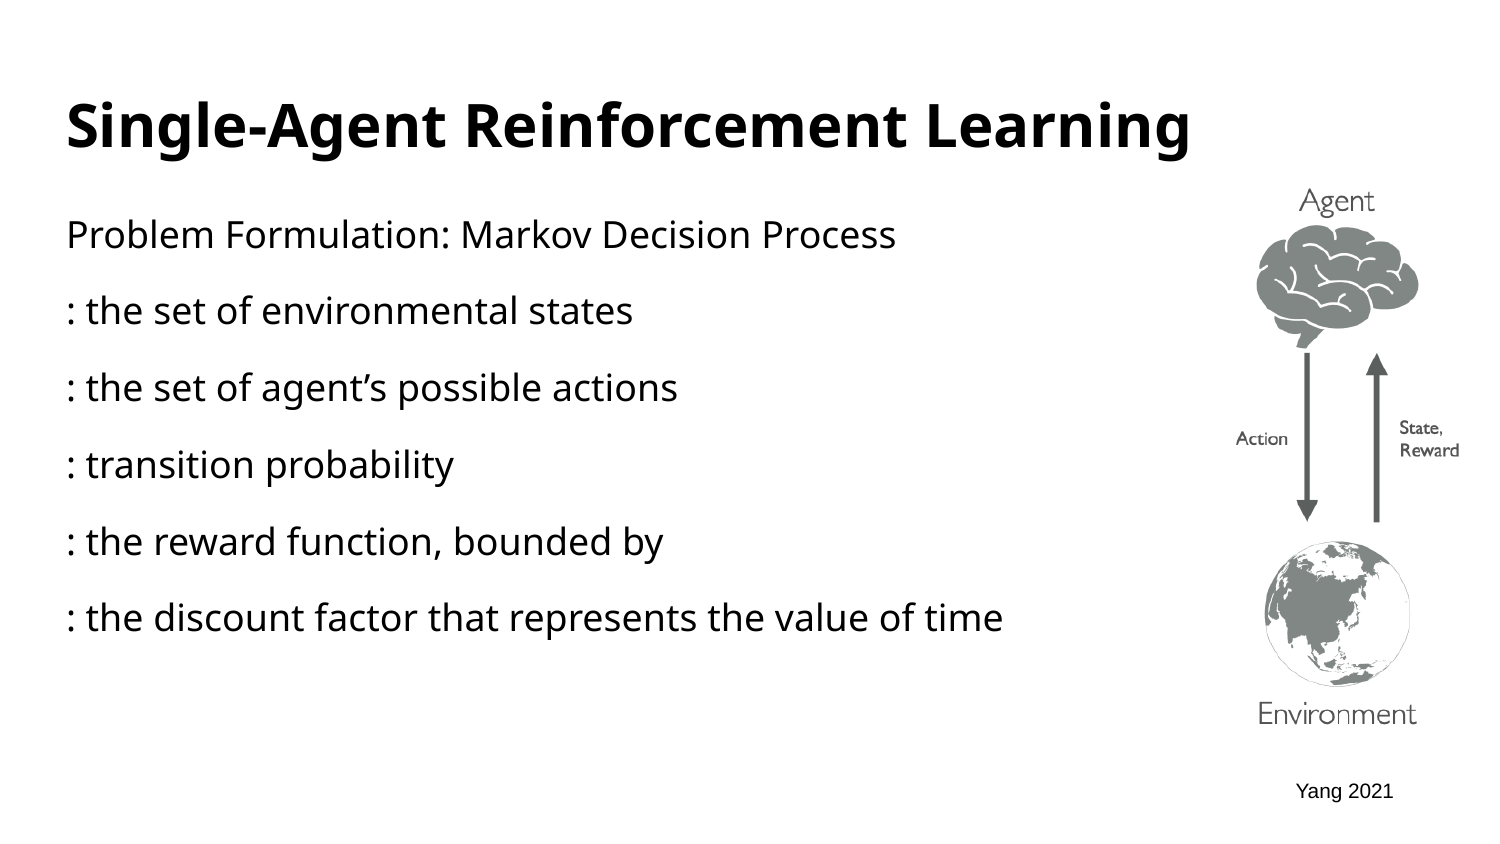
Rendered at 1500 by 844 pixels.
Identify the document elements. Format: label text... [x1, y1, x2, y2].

title Single-Agent Reinforcement Learning [51, 72, 1449, 176]
picture [1226, 153, 1471, 750]
text_box Yang 2021 [1280, 770, 1417, 811]
